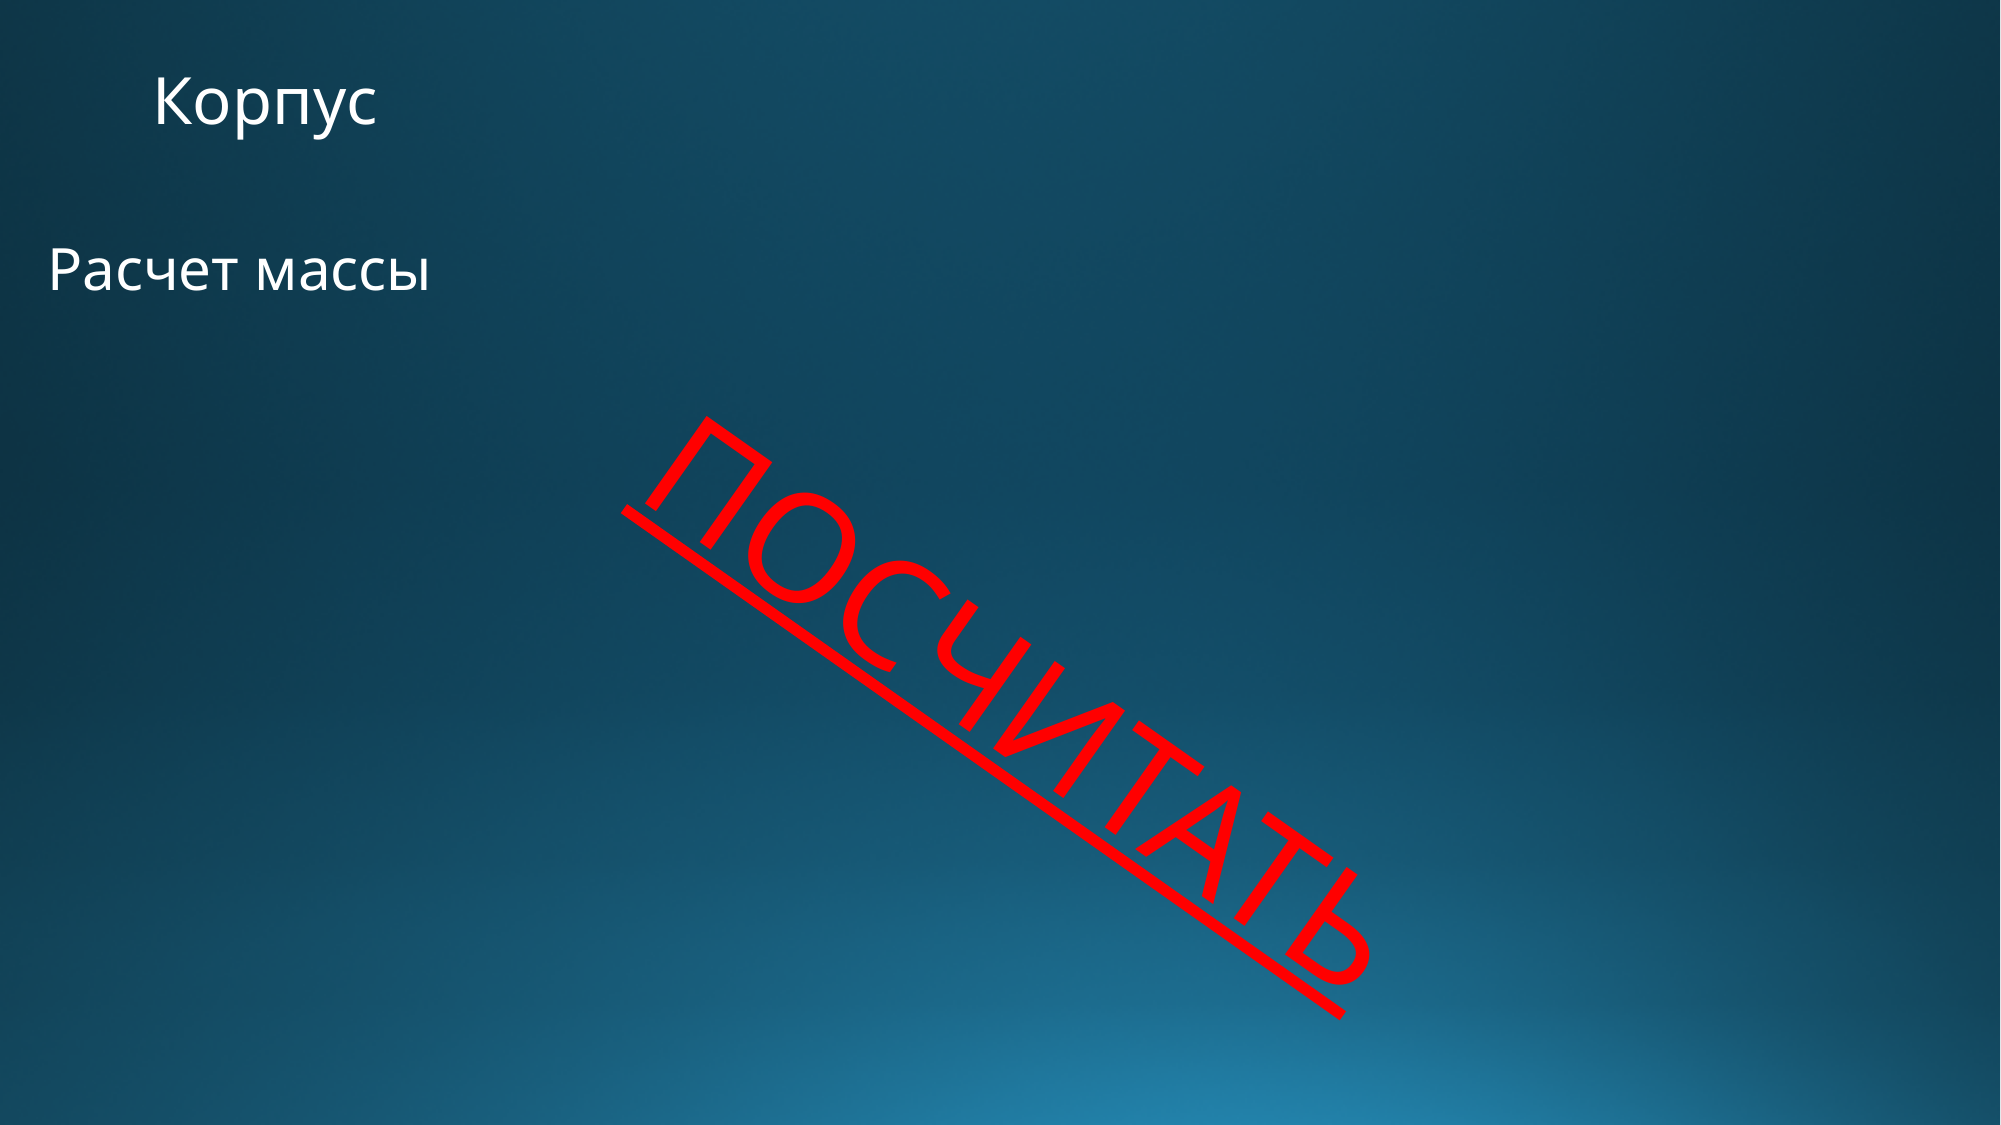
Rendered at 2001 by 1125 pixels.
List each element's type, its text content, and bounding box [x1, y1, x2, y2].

picture [0, 0, 2001, 1125]
title Корпус [137, 59, 1863, 147]
list Расчет массы [32, 232, 1863, 1017]
text_box ПОСЧИТАТЬ [438, 243, 1617, 1125]
